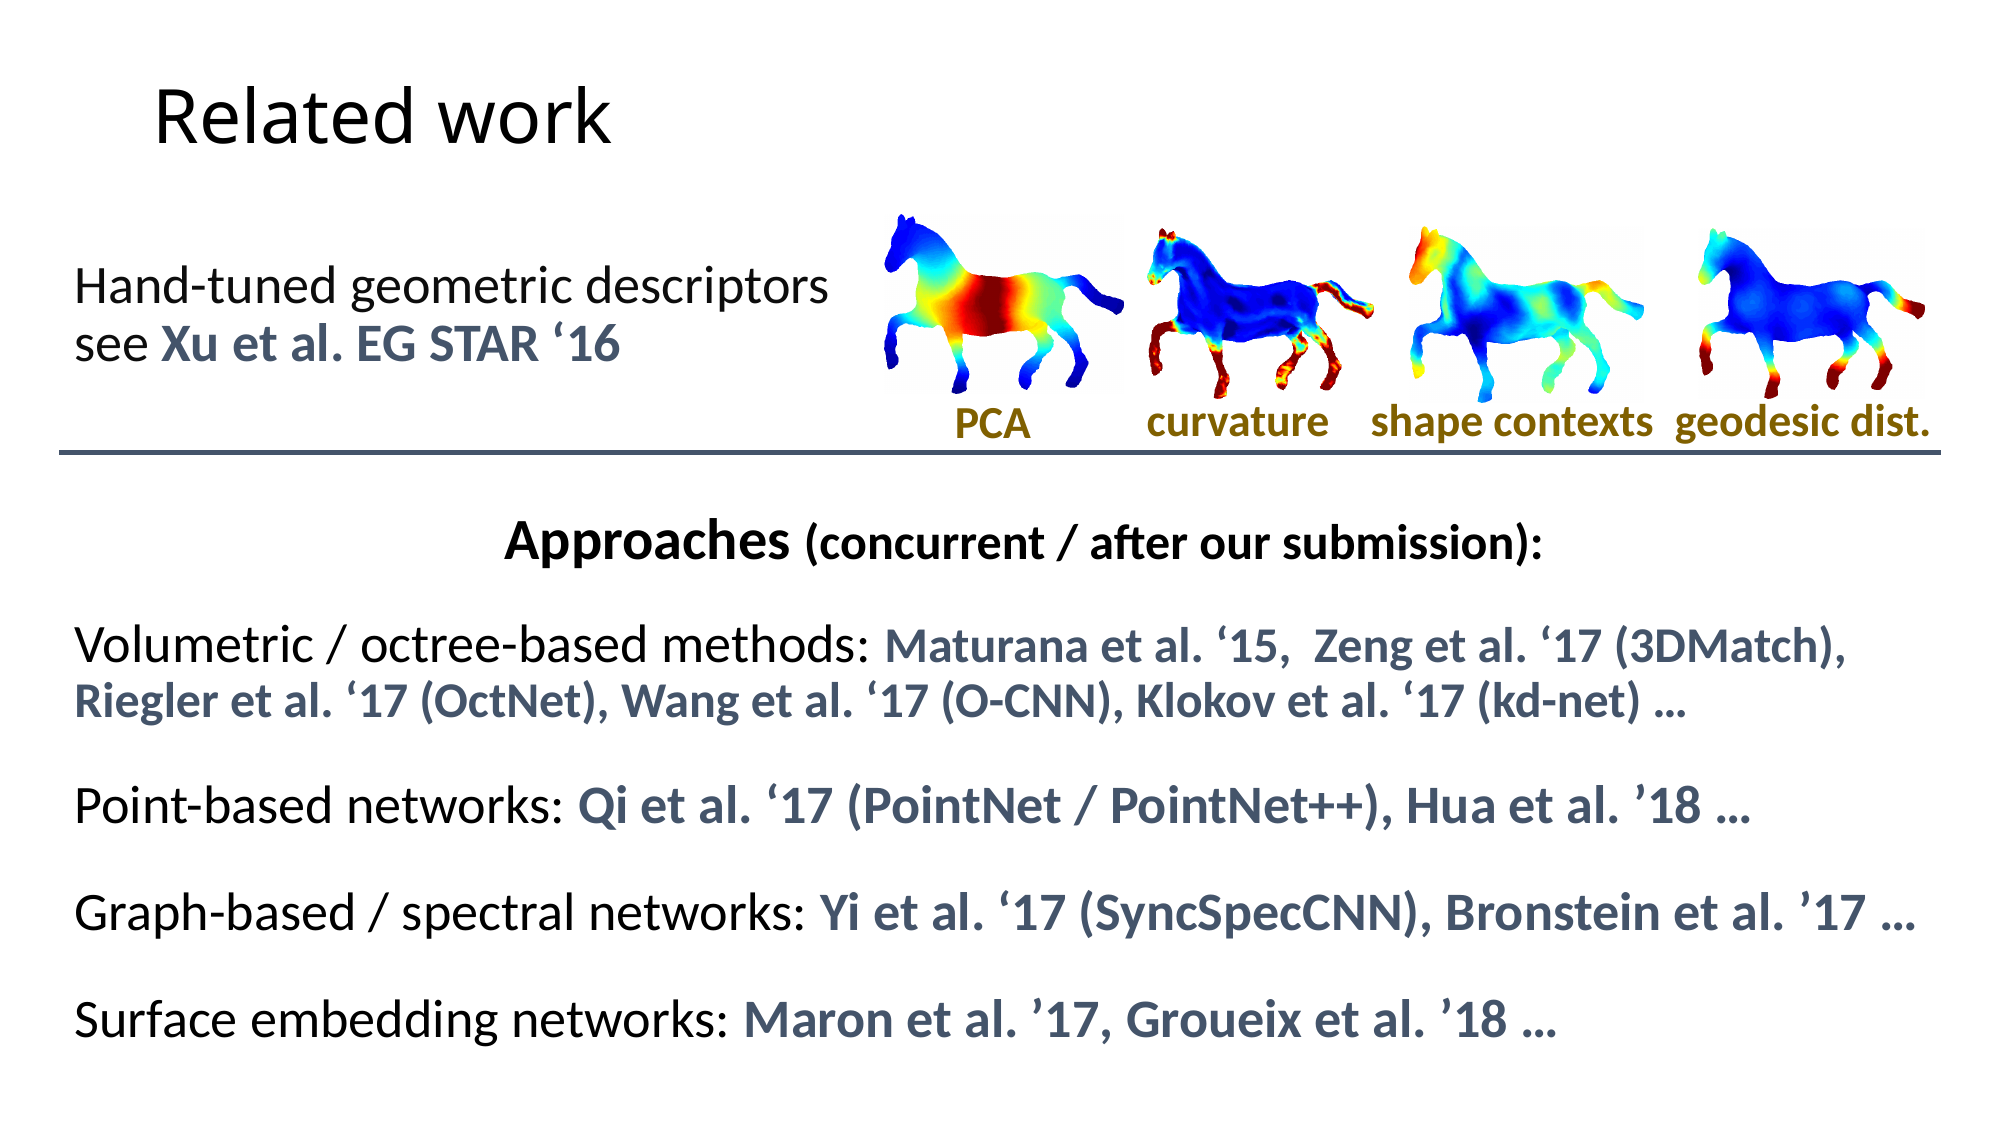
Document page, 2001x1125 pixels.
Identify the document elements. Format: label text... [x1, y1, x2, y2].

text_box curvature [1130, 383, 1346, 452]
picture [1147, 228, 1374, 399]
text_box geodesic dist. [1660, 383, 1947, 454]
picture [1409, 226, 1644, 403]
picture [884, 214, 1124, 394]
text_box PCA [885, 394, 1101, 452]
list Hand-tuned geometric descriptors see Xu et al. EG STAR ‘16 Approaches (concurrent / after our submission): Volumetric / octree-based methods: Maturana et al. ‘15, Zeng et al. ‘17 (3DMatch), Riegler et al. ‘17 (OctNet), Wang et al. ‘17 (O-CNN), Klokov et al. ‘17 (kd-net) … Point-based networks: Qi et al. ‘17 (PointNet / PointNet++), Hua et al. ’18 … Graph-based / spectral networks: Yi et al. ‘17 (SyncSpecCNN), Bronstein et al. ’17 … Surface embedding networks: Maron et al. ’17, Groueix et al. ’18 … [59, 248, 1990, 1101]
picture [1698, 228, 1925, 399]
title Related work [137, 10, 1863, 229]
text_box shape contexts [1355, 393, 1660, 452]
